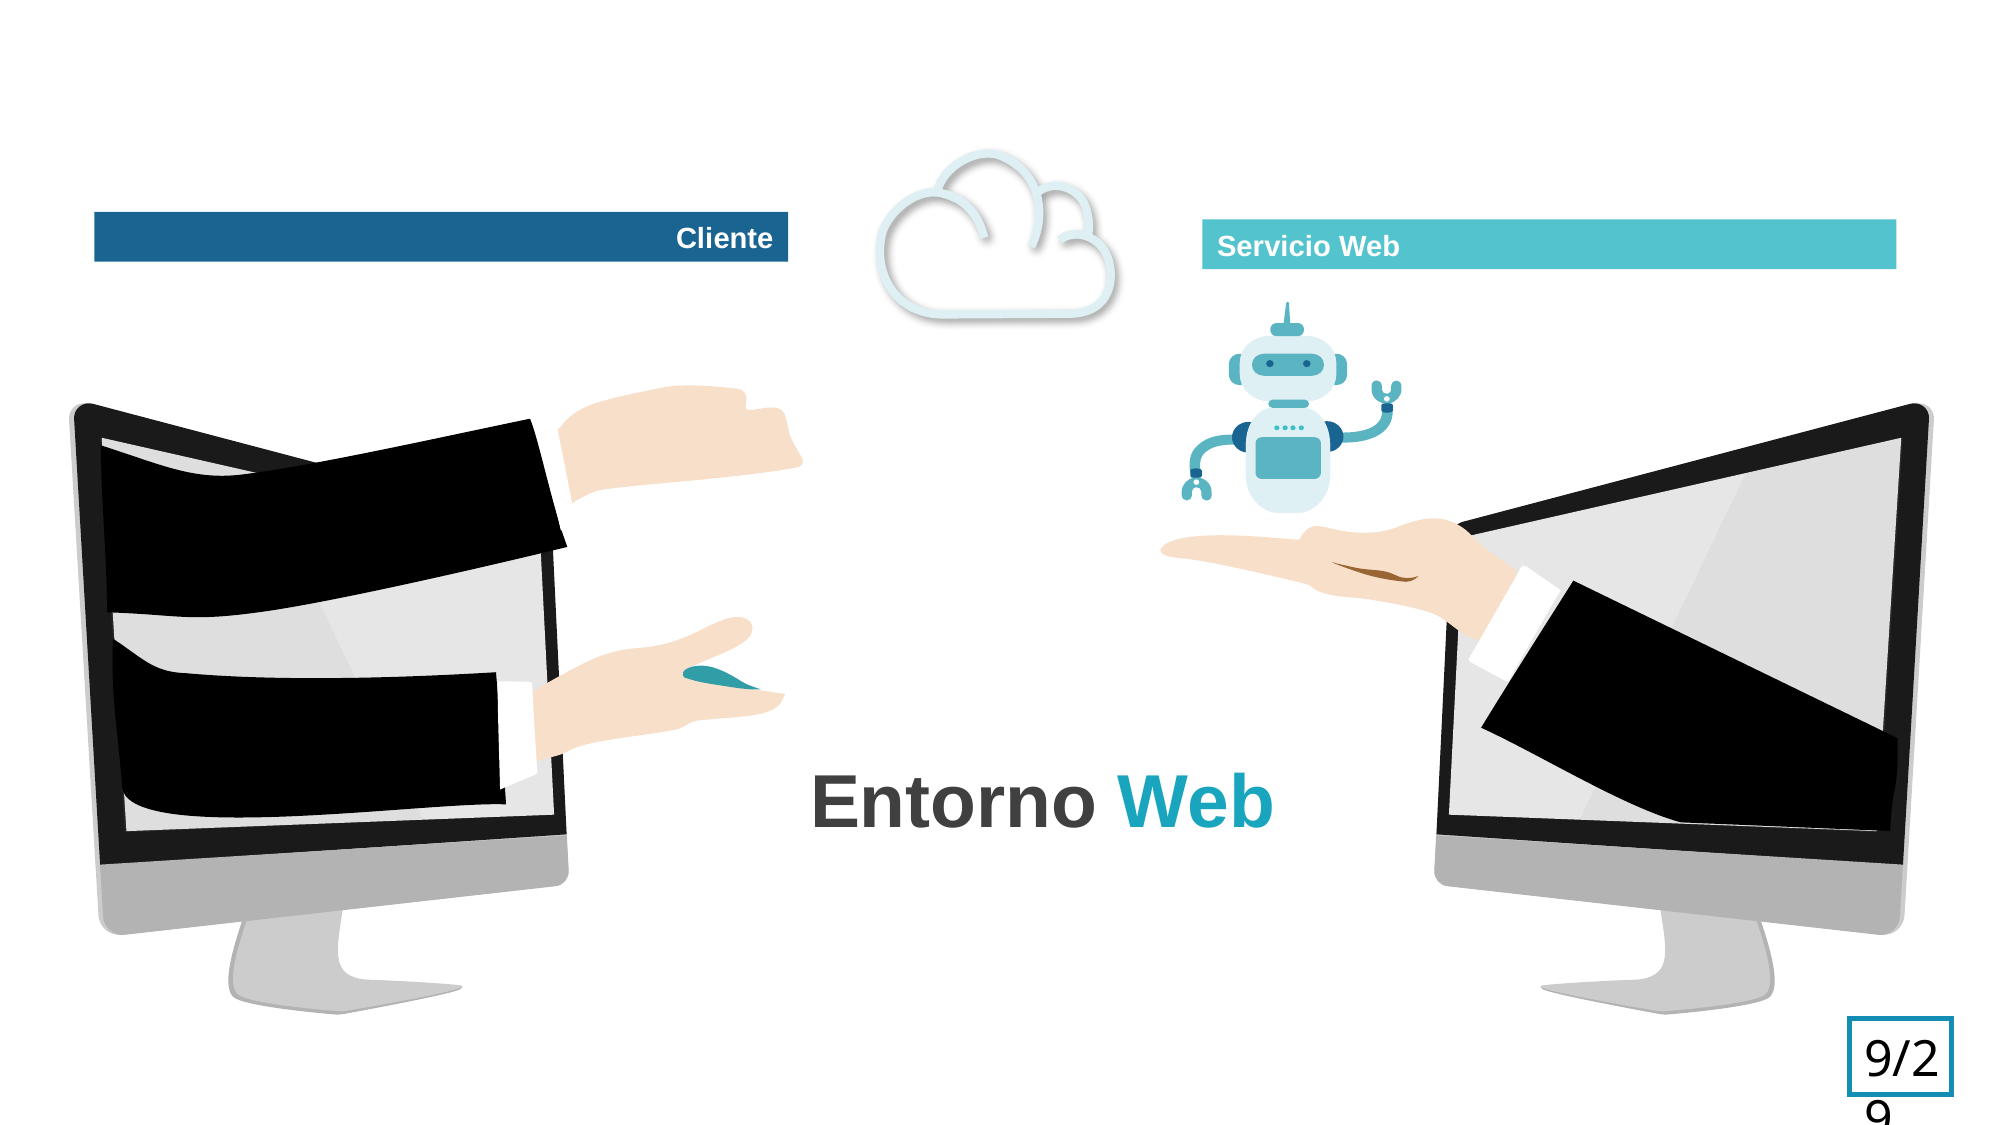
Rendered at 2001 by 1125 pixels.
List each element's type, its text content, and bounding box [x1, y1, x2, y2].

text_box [1180, 300, 1403, 514]
text_box Cliente [94, 211, 789, 262]
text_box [100, 385, 803, 818]
text_box Servicio Web [1202, 219, 1897, 270]
text_box [878, 152, 1112, 316]
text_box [1432, 401, 1935, 1017]
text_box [68, 401, 571, 1017]
text_box 9/29 [1849, 1018, 1974, 1125]
text_box [1849, 1018, 1952, 1095]
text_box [1160, 518, 1898, 831]
text_box Entorno Web [682, 745, 1402, 851]
